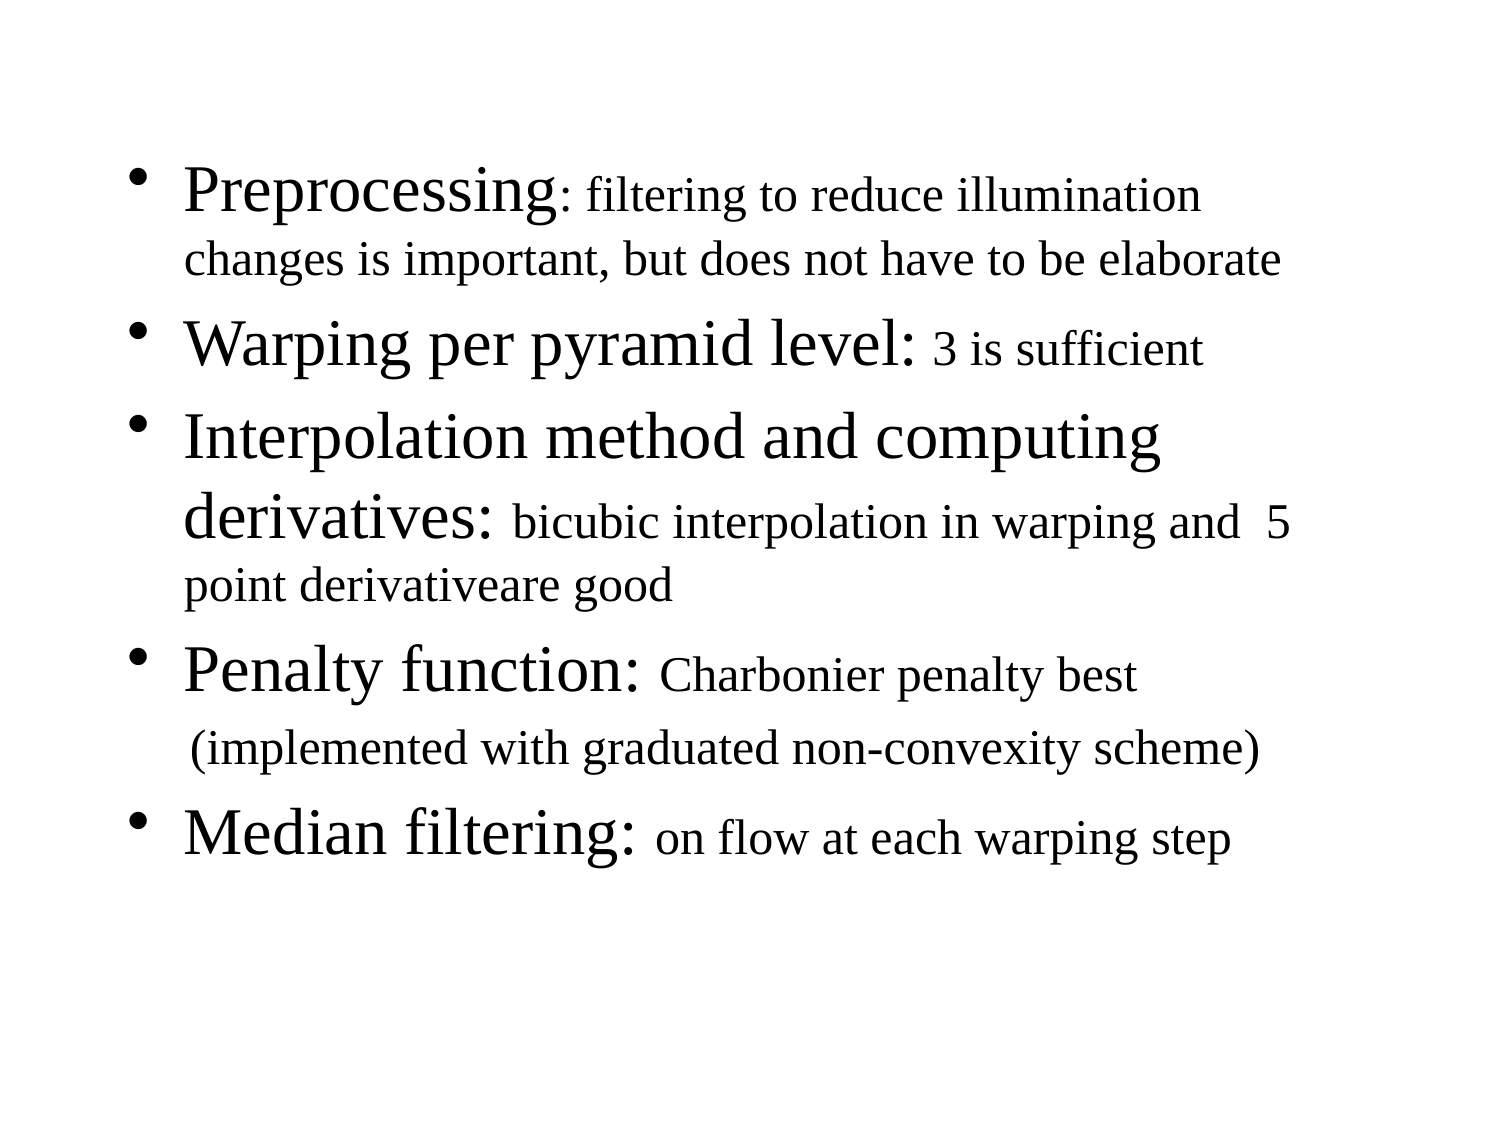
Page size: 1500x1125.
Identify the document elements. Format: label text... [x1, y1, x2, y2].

list Preprocessing: filtering to reduce illumination changes is important, but does not have to be elaborate Warping per pyramid level: 3 is sufficient Interpolation method and computing derivatives: bicubic interpolation in warping and 5 point derivativeare good Penalty function: Charbonier penalty best (implemented with graduated non-convexity scheme) Median filtering: on flow at each warping step [112, 137, 1388, 1000]
